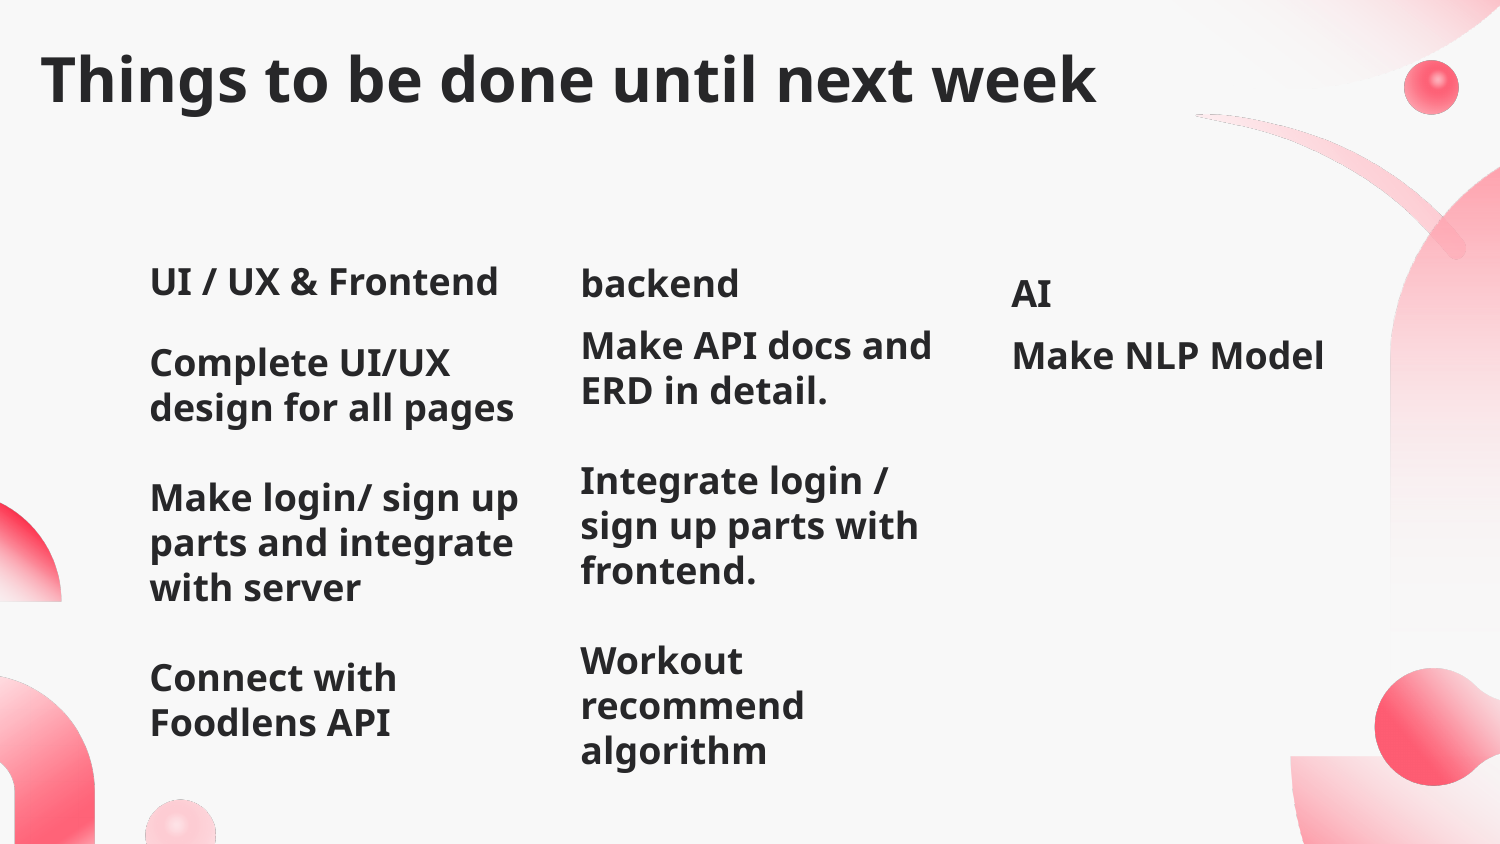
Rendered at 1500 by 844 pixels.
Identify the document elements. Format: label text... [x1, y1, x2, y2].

subtitle Make NLP Model [996, 317, 1400, 486]
subtitle AI [996, 235, 1400, 317]
picture [0, 675, 249, 844]
subtitle Make API docs and ERD in detail. Integrate login / sign up parts with frontend. Workout recommend algorithm [565, 307, 969, 560]
picture [0, 476, 76, 629]
subtitle Complete UI/UX design for all pages Make login/ sign up parts and integrate with server Connect with Foodlens API [134, 324, 538, 608]
subtitle backend [565, 225, 969, 307]
subtitle UI / UX & Frontend [134, 242, 538, 324]
title Things to be done until next week [25, 24, 1290, 119]
picture [919, 0, 1500, 844]
